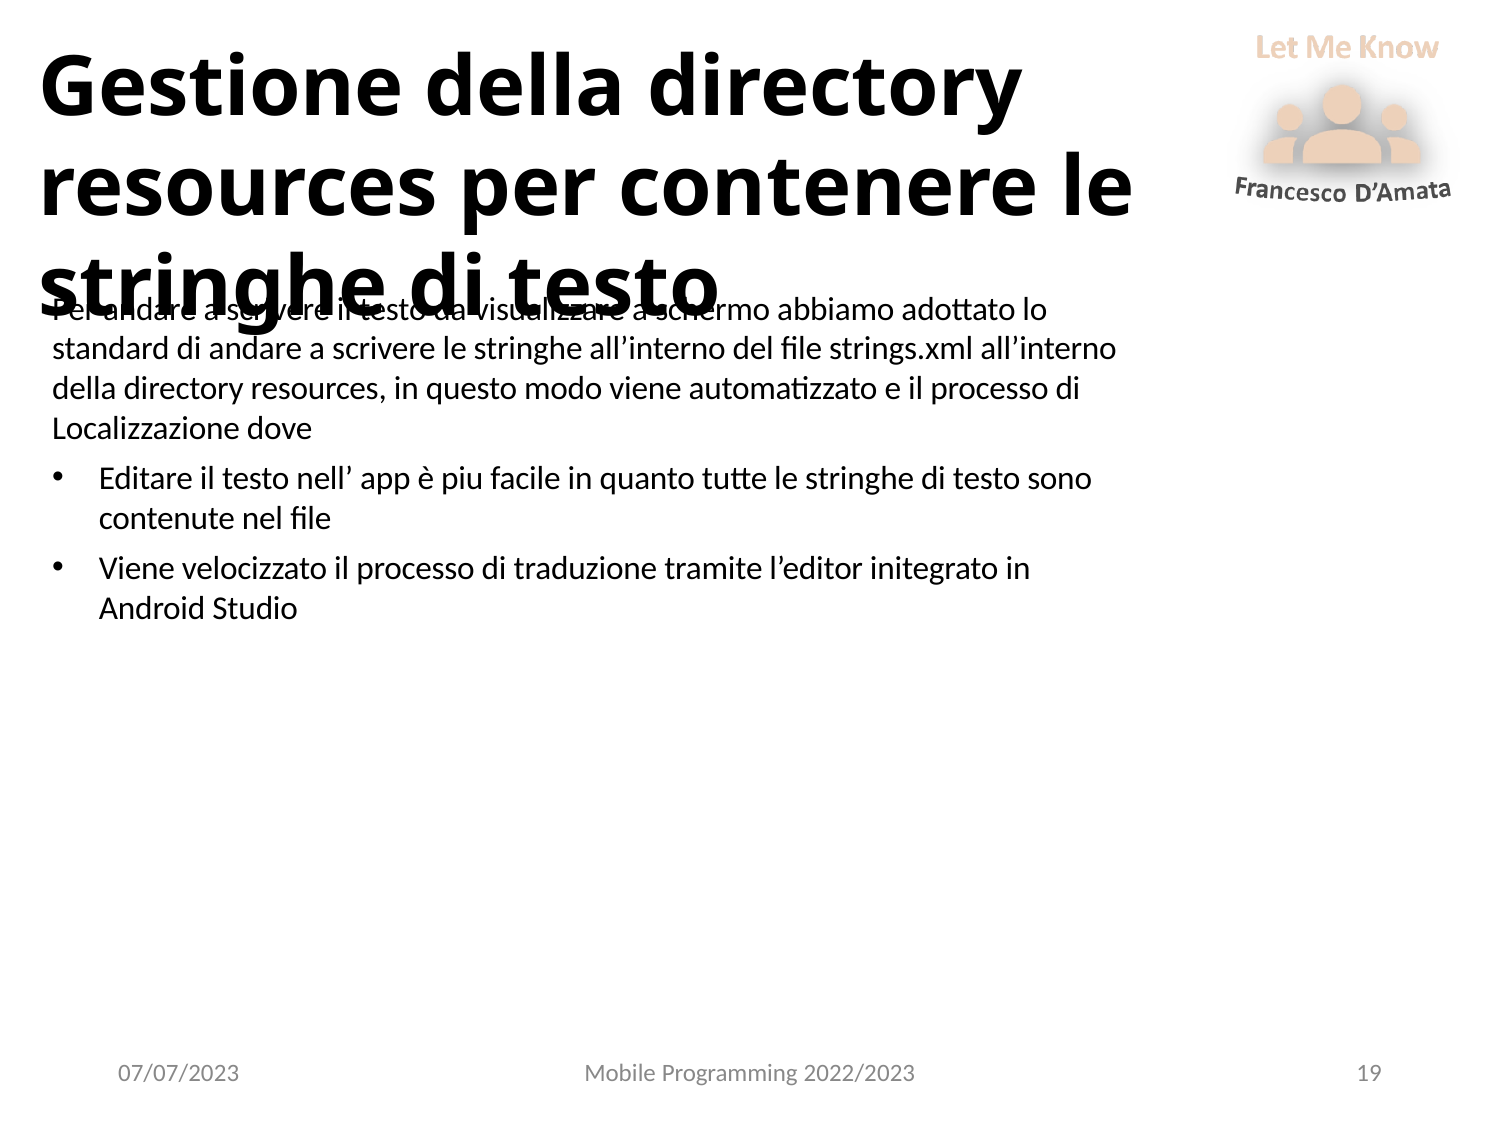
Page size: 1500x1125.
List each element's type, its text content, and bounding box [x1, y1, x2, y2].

slide_number 19 [1350, 1060, 1389, 1090]
text_box Per andare a scrivere il testo da visualizzare a schermo abbiamo adottato lo standard di andare a scrivere le stringhe all’interno del file strings.xml all’interno della directory resources, in questo modo viene automatizzato e il processo di Localizzazione dove Editare il testo nell’ app è piu facile in quanto tutte le stringhe di testo sono contenute nel file Viene velocizzato il processo di traduzione tramite l’editor initegrato in Android Studio [0, 276, 1165, 626]
text_box Gestione della directory resources per contenere le stringhe di testo [21, 24, 1245, 340]
footer Mobile Programming 2022/2023 [582, 1060, 918, 1090]
picture [1199, 14, 1500, 226]
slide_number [116, 1060, 242, 1087]
